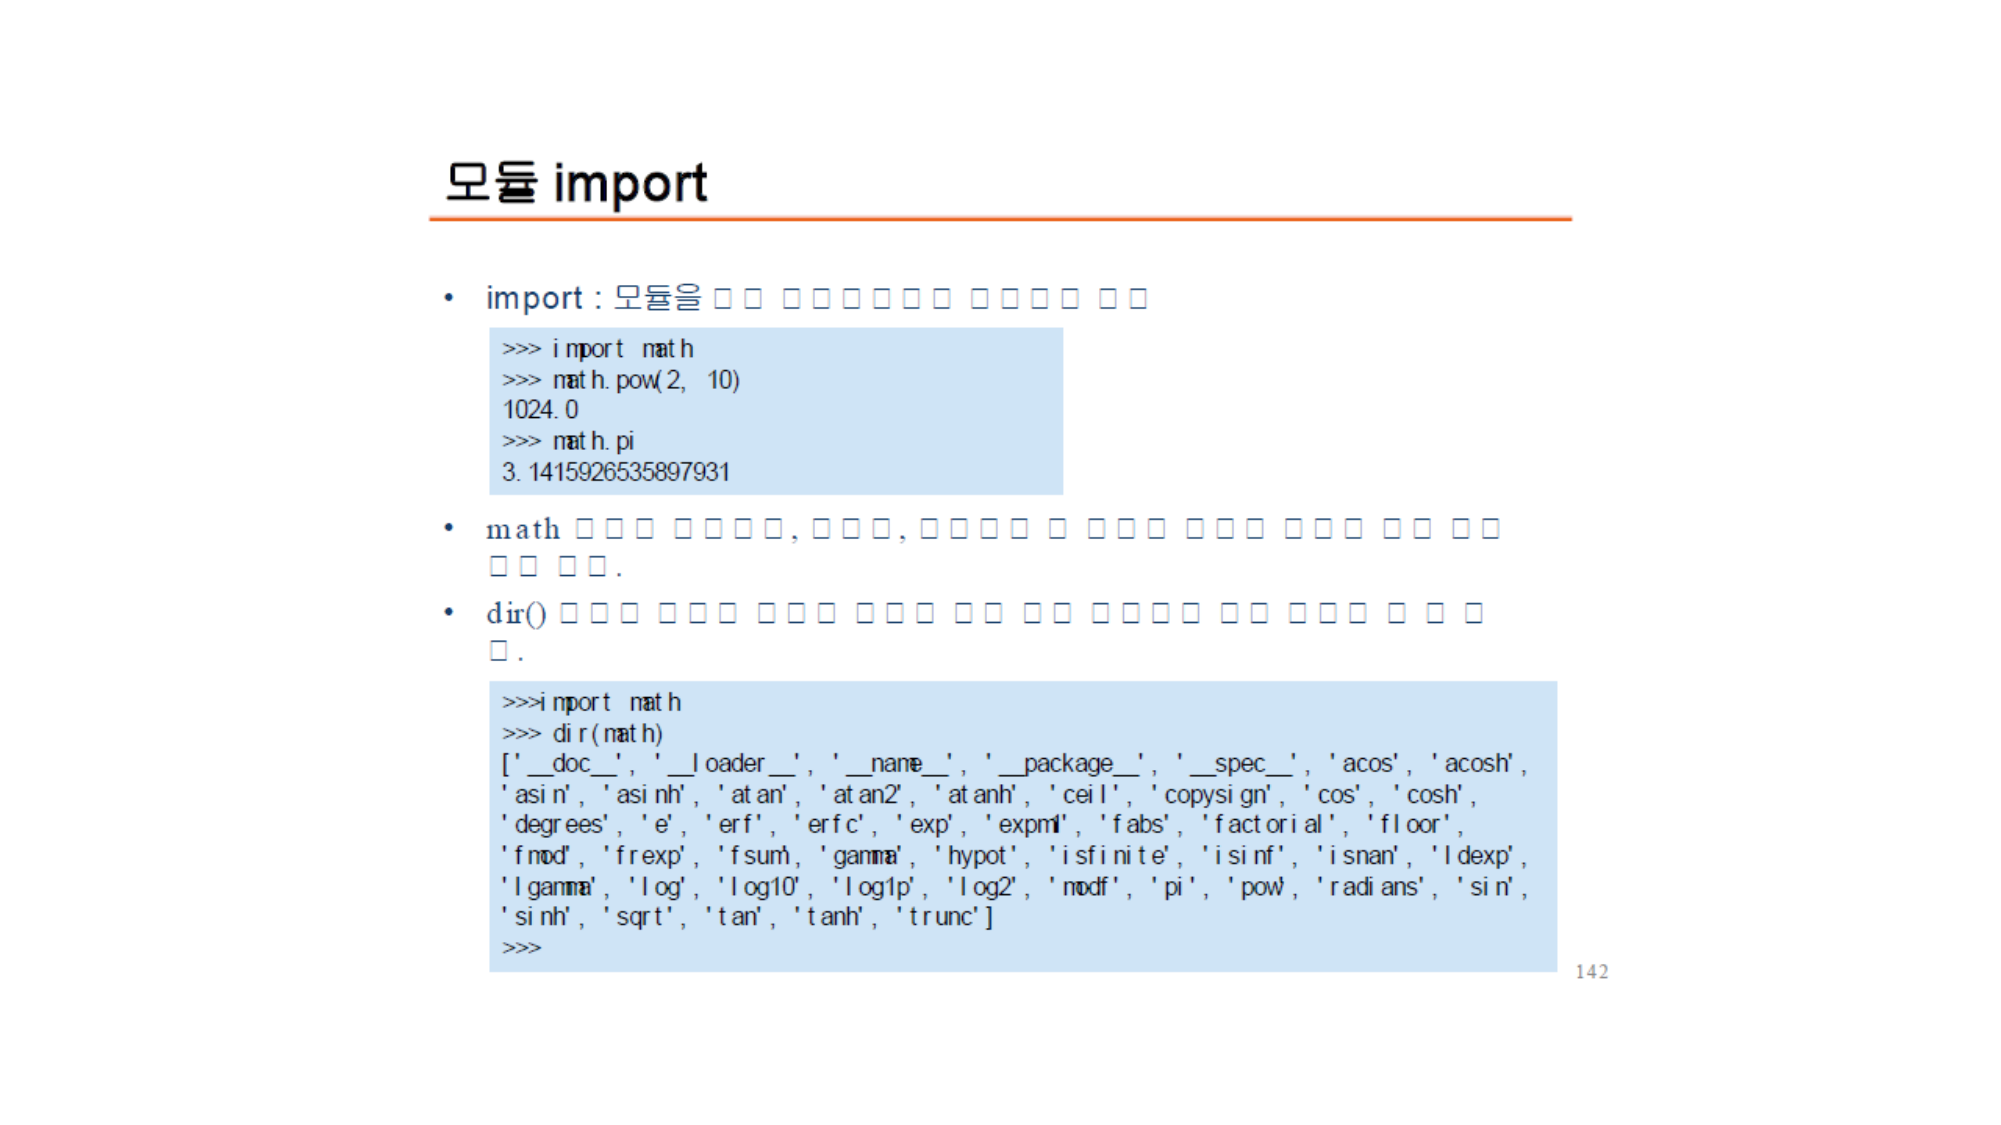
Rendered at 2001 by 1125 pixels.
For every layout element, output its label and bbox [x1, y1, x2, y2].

picture [385, 137, 1614, 988]
